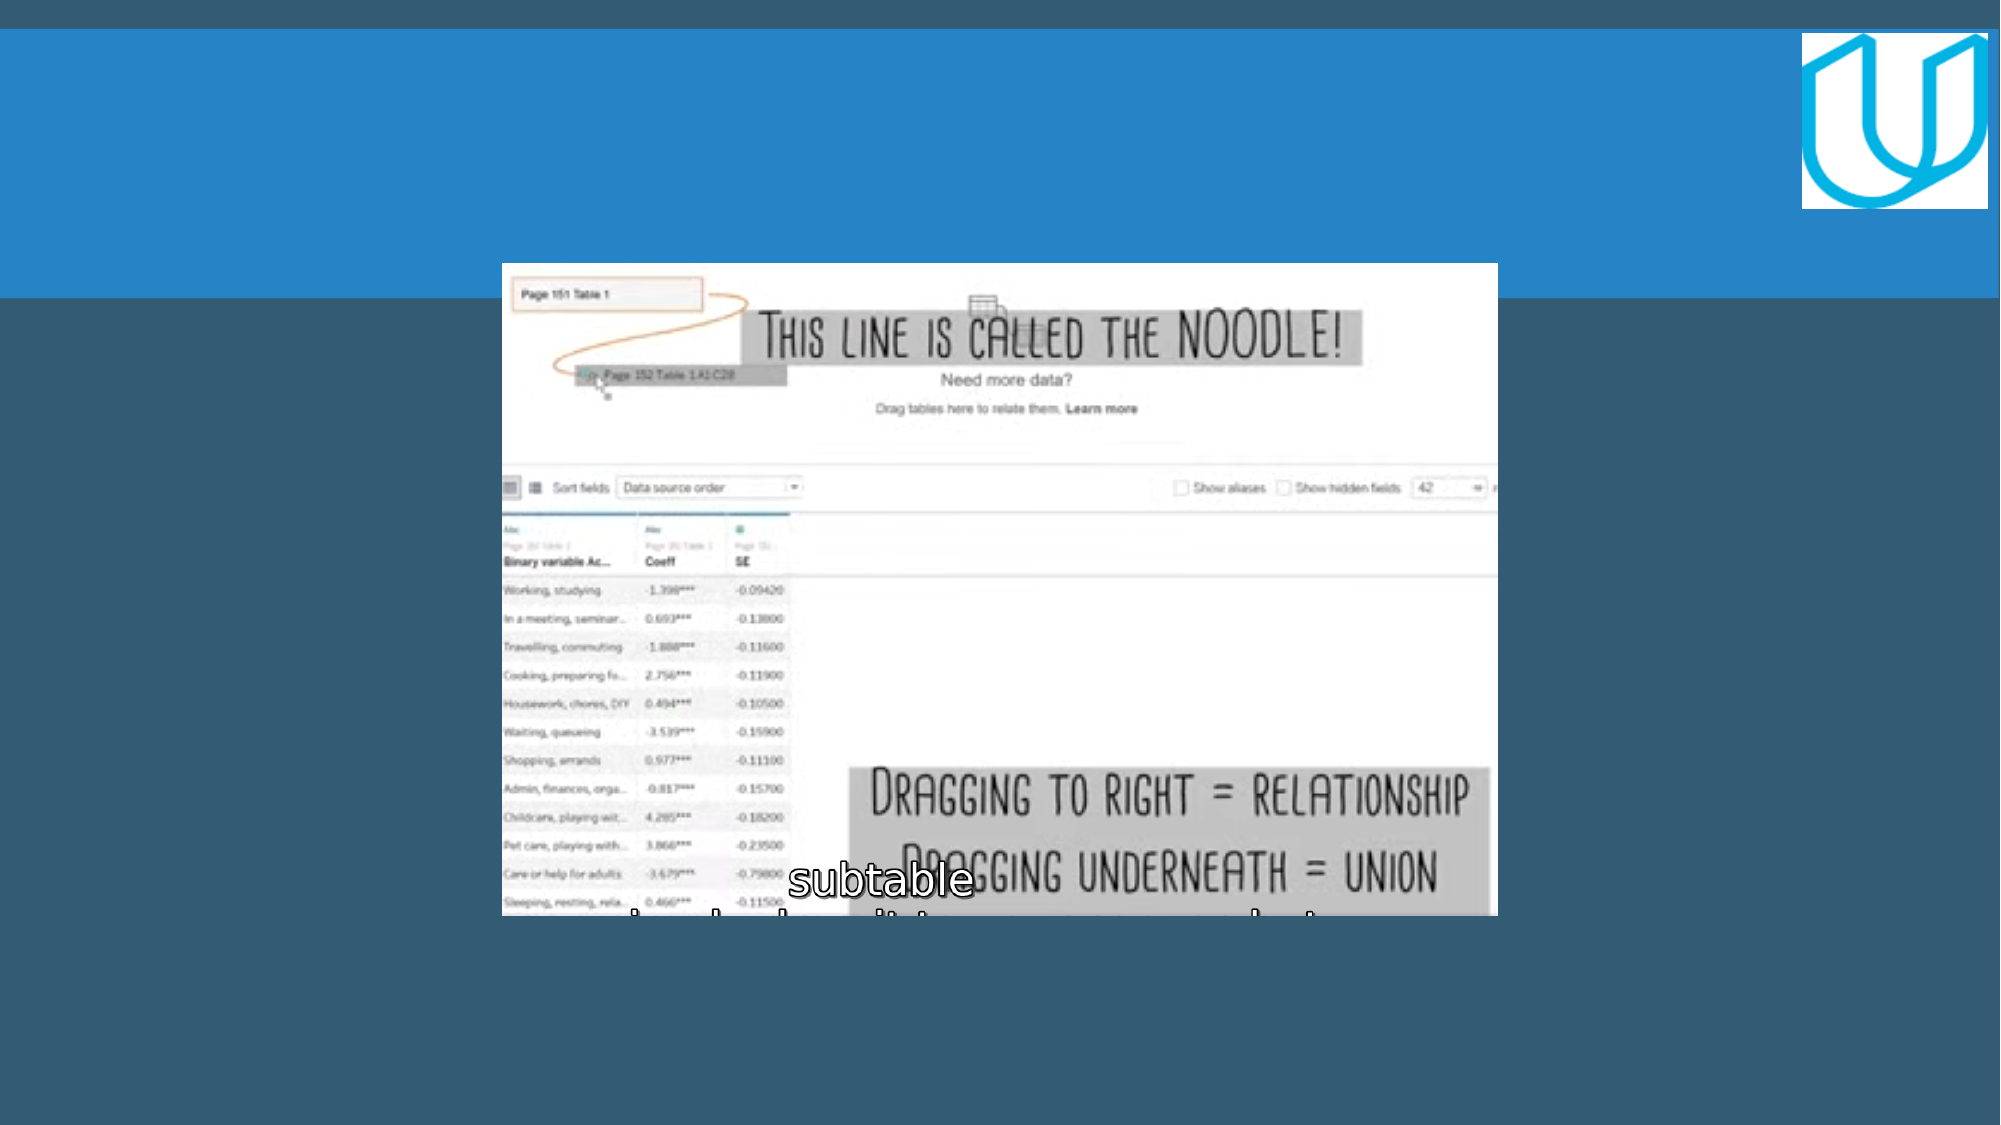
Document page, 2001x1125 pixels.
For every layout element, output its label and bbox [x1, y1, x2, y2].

picture [501, 262, 1498, 916]
picture [1900, 124, 1988, 209]
picture [1900, 175, 1911, 189]
text_box [99, 44, 1900, 233]
picture [1932, 48, 1973, 166]
picture [1802, 33, 1988, 167]
